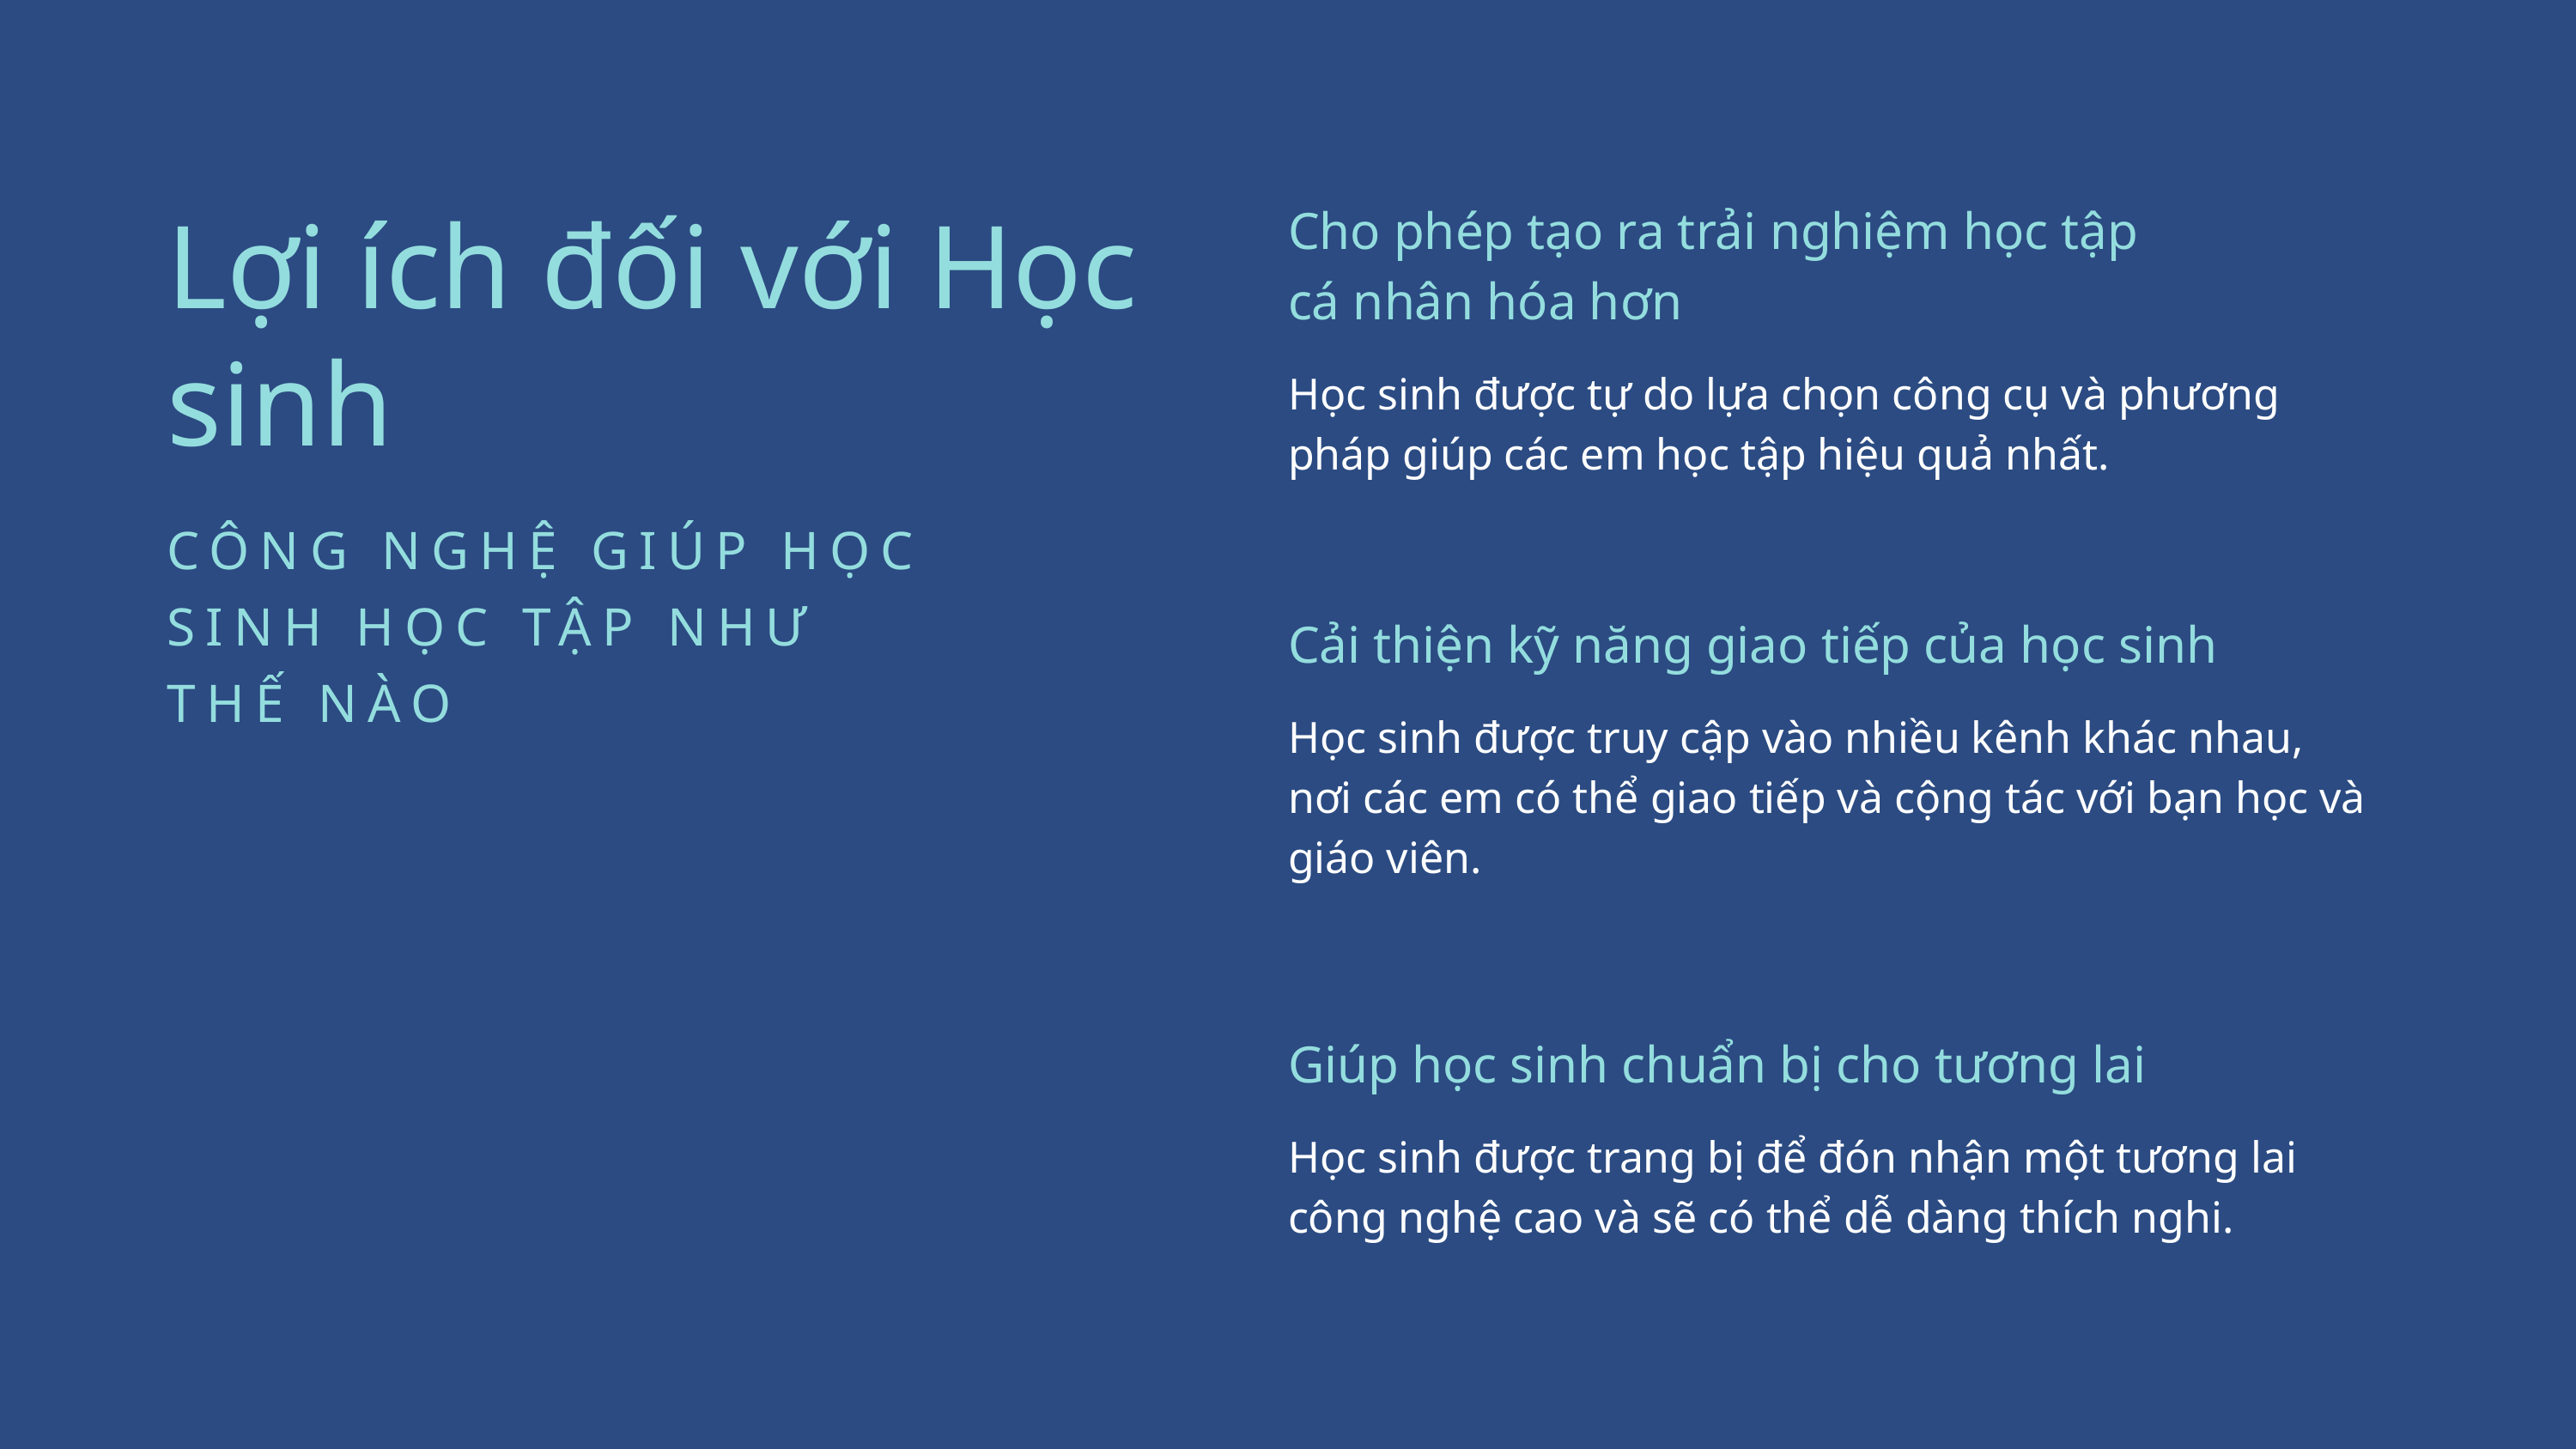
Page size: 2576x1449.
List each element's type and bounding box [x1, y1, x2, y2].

text_box [167, 196, 1165, 724]
text_box [1287, 195, 2375, 476]
text_box [1287, 608, 2375, 878]
text_box [1287, 1028, 2375, 1239]
